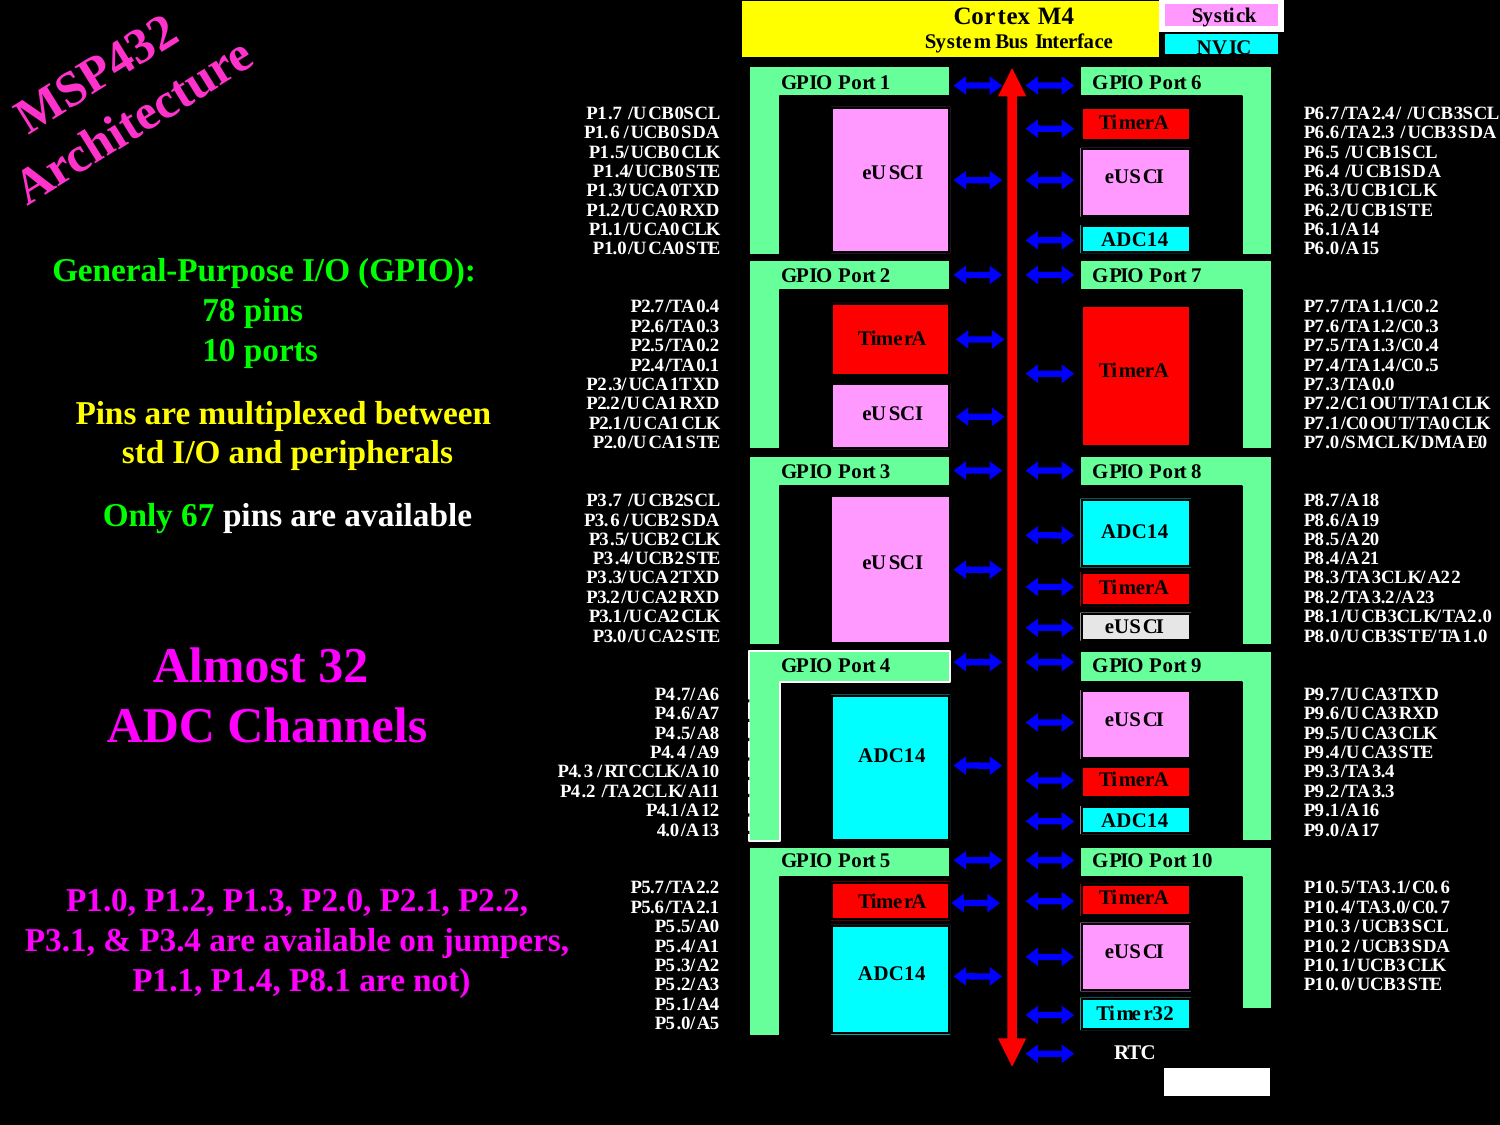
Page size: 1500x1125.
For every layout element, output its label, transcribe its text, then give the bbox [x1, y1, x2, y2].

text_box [557, 0, 1500, 1098]
text_box General-Purpose I/O (GPIO): 78 pins 10 ports [37, 240, 557, 376]
text_box Only 67 pins are available [62, 485, 513, 541]
text_box Almost 32 ADC Channels [91, 624, 443, 760]
text_box P1.0, P1.2, P1.3, P2.0, P2.1, P2.2, P3.1, & P3.4 are available on jumpers, P1.1, P1.4, P8.1 are not) [0, 870, 557, 1006]
text_box Pins are multiplexed between std I/O and peripherals [28, 383, 548, 478]
text_box MSP432 Architecture [0, 0, 345, 216]
